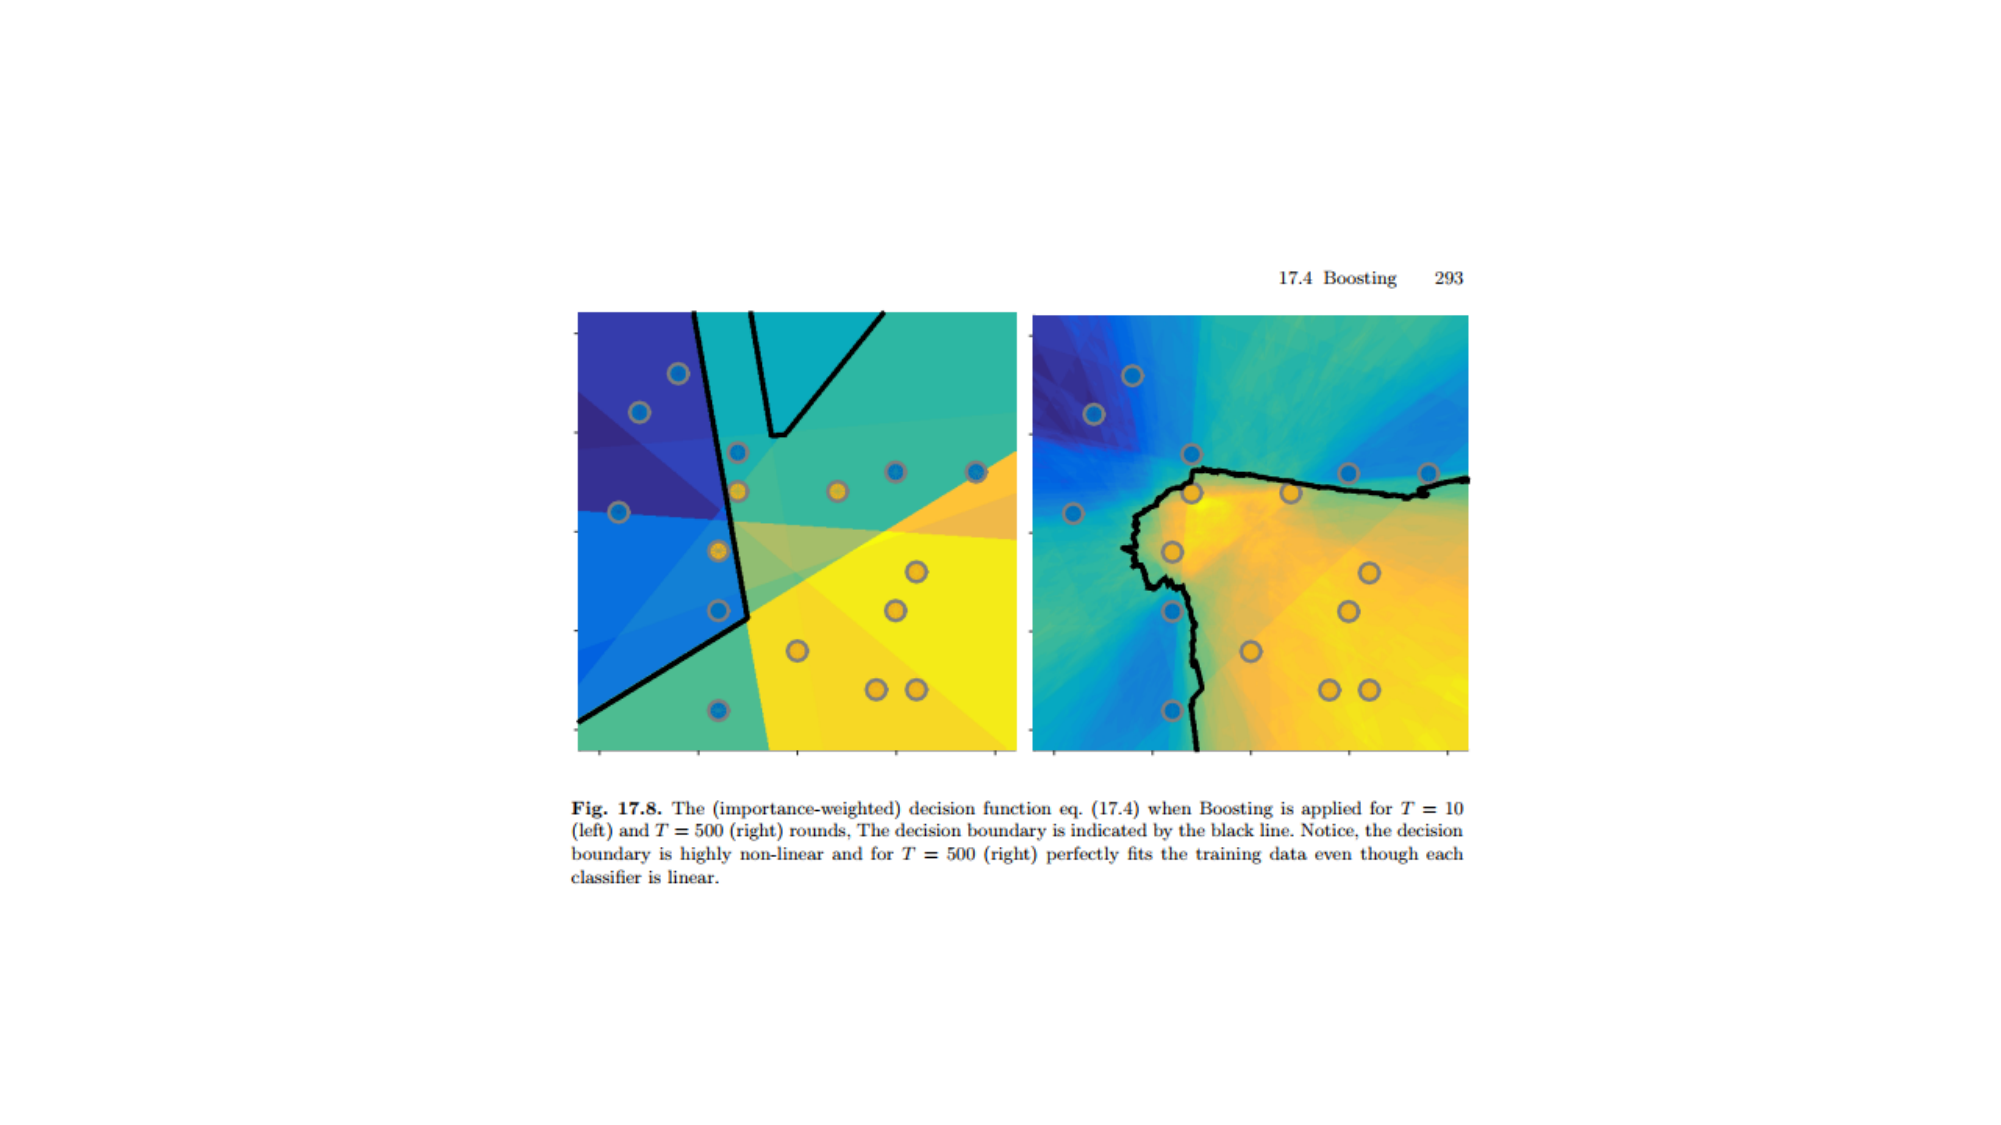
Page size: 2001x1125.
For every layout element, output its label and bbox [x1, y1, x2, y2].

picture [449, 206, 1550, 918]
